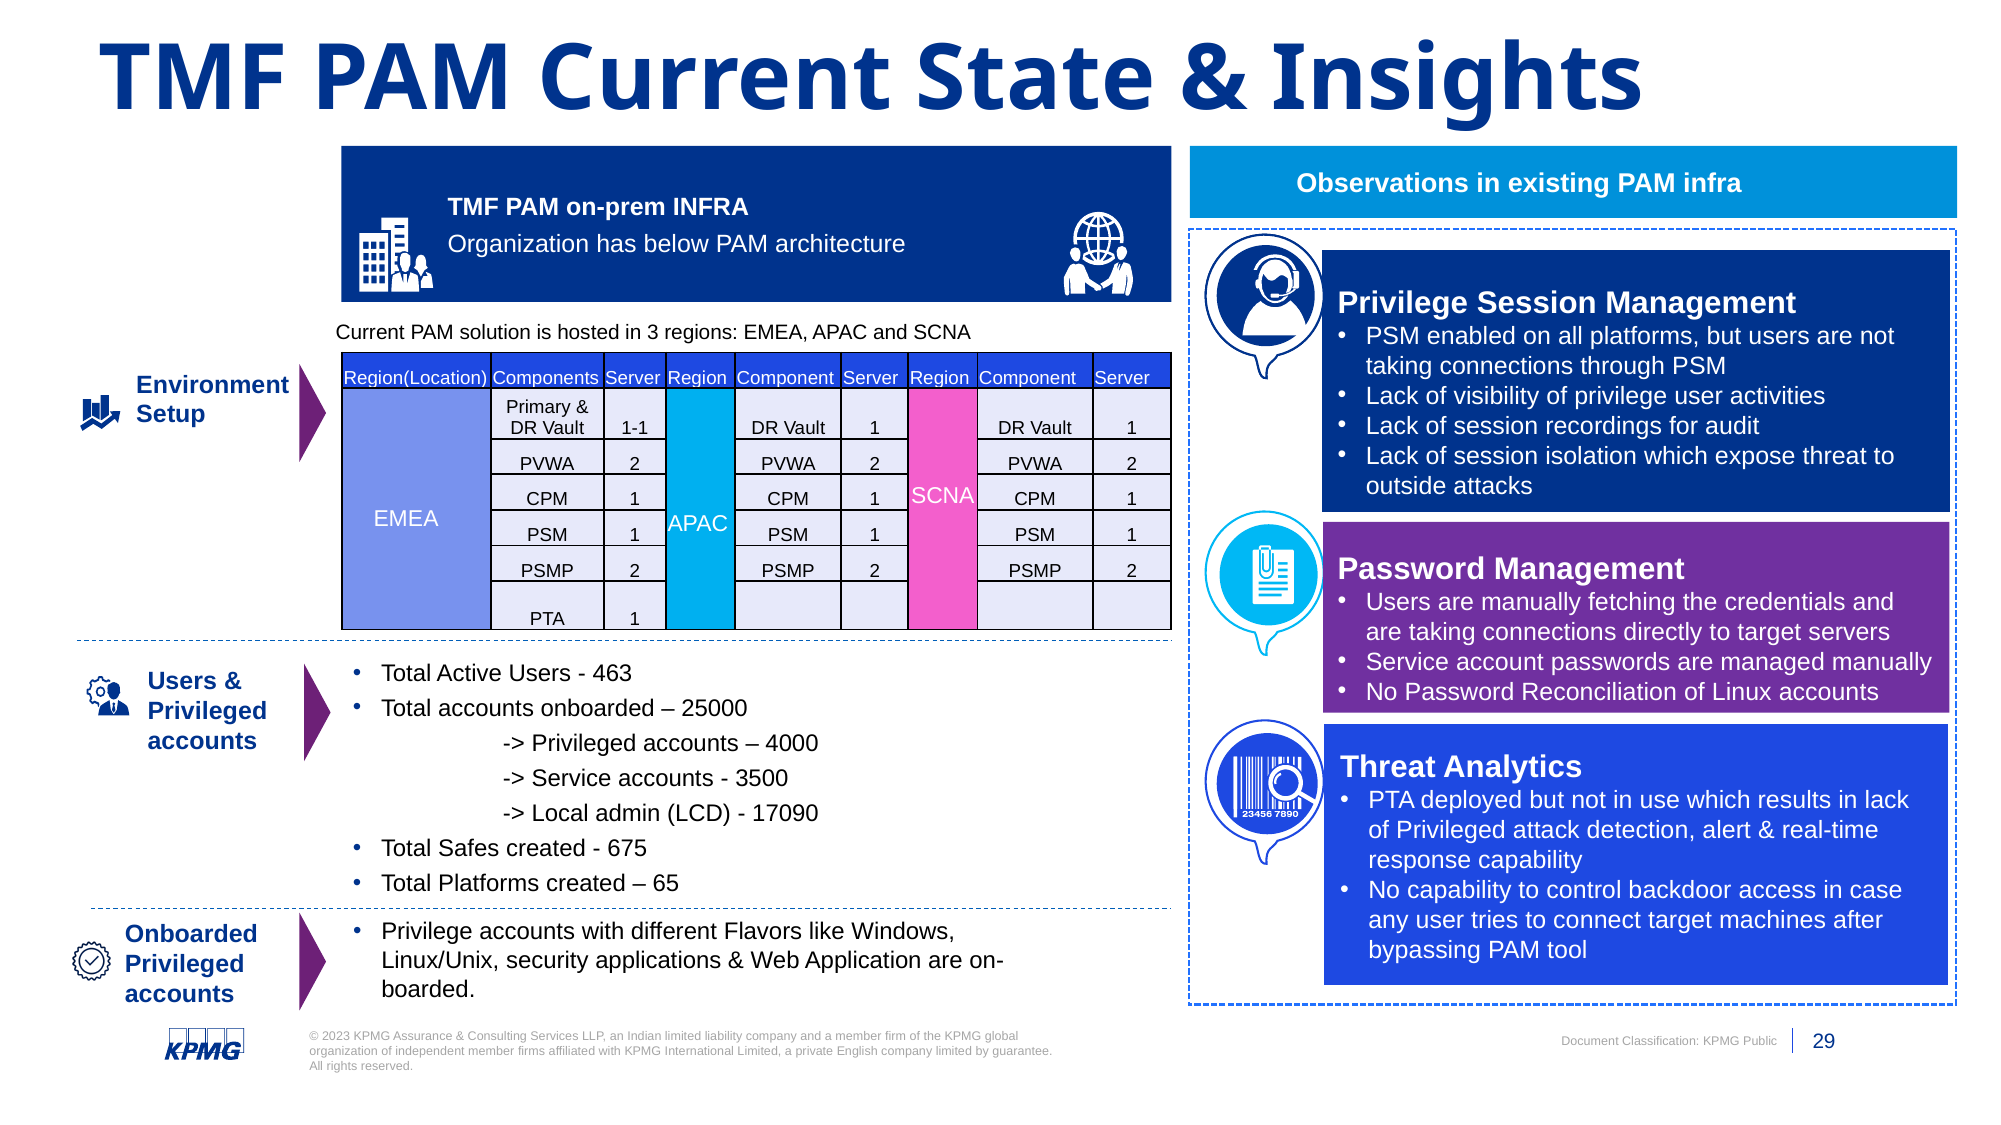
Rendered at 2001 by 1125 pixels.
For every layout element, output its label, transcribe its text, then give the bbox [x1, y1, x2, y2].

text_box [86, 676, 130, 716]
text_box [1233, 756, 1319, 818]
table_cell [978, 582, 1092, 629]
text_box Threat Analytics PTA deployed but not in use which results in lack of Privileged attack detection, alert & real-time response capability No capability to control backdoor access in case any user tries to connect target machines after bypassing PAM tool [1324, 724, 1948, 985]
table_cell 1 [1094, 475, 1170, 509]
table_cell 2 [842, 440, 907, 473]
table_cell 2 [605, 546, 665, 580]
table_cell 2 [605, 440, 665, 473]
table_header Region(Location) [343, 353, 490, 387]
table_cell CPM [492, 475, 603, 509]
table_header Server [1094, 353, 1170, 387]
table_cell PVWA [978, 440, 1092, 473]
table_cell PSM [978, 511, 1092, 545]
text_box TMF PAM on-prem INFRA Organization has below PAM architecture [341, 145, 1172, 302]
table_cell 1-1 [605, 389, 665, 438]
table_cell PSMP [736, 546, 840, 580]
text_box [1204, 719, 1325, 865]
text_box Privilege accounts with different Flavors like Windows, Linux/Unix, security applications & Web Application are on-boarded. [353, 915, 1046, 1003]
text_box Total Active Users - 463 Total accounts onboarded – 25000 -> Privileged accounts – 4000 -> Service accounts - 3500 -> Local admin (LCD) - 17090 Total Safes created - 675 Total Platforms created – 65 [352, 909, 1046, 1002]
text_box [359, 217, 434, 292]
table_header Region [667, 353, 734, 387]
text_box Total Active Users - 463 Total accounts onboarded – 25000 -> Privileged accounts – 4000 -> Service accounts - 3500 -> Local admin (LCD) - 17090 Total Safes created - 675 Total Platforms created – 65 [352, 657, 1046, 908]
table_cell 1 [842, 511, 907, 545]
table_header Components [492, 353, 603, 387]
table_header Region [909, 353, 977, 387]
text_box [1205, 234, 1324, 379]
table_cell PSM [736, 511, 840, 545]
text_box [1252, 545, 1294, 605]
text_box [1218, 523, 1319, 627]
table_cell DR Vault [736, 389, 840, 438]
table_cell APAC [667, 389, 734, 629]
text_box Privilege Session Management PSM enabled on all platforms, but users are not taking connections through PSM Lack of visibility of privilege user activities Lack of session recordings for audit Lack of session isolation which expose threat to outside attacks [1322, 250, 1950, 512]
table_cell 1 [605, 475, 665, 509]
table_cell 1 [605, 511, 665, 545]
table_header Component [978, 353, 1092, 387]
table_cell [842, 582, 907, 629]
table_cell [1094, 582, 1170, 629]
table_cell PVWA [736, 440, 840, 473]
picture [66, 936, 116, 986]
text_box Onboarded Privileged accounts [124, 917, 275, 985]
table_header Component [736, 353, 840, 387]
table_cell PVWA [492, 440, 603, 473]
text_box [1204, 510, 1323, 657]
table_cell Primary & DR Vault [492, 389, 603, 438]
table_cell 1 [1094, 511, 1170, 545]
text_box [80, 395, 121, 431]
text_box [1215, 732, 1311, 836]
table_cell CPM [736, 475, 840, 509]
table_cell 1 [842, 475, 907, 509]
text_box Environment Setup [136, 368, 297, 444]
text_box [1063, 211, 1134, 298]
text_box Password Management Users are manually fetching the credentials and are taking connections directly to target servers Service account passwords are managed manually No Password Reconciliation of Linux accounts [1323, 521, 1950, 713]
text_box Current PAM solution is hosted in 3 regions: EMEA, APAC and SCNA [335, 318, 1110, 377]
table_header Server [842, 353, 907, 387]
table_cell EMEA [343, 389, 490, 629]
table_cell [736, 582, 840, 629]
table_cell PSMP [492, 546, 603, 580]
table_cell 1 [605, 582, 665, 629]
text_box [1188, 228, 1957, 1006]
table_cell CPM [978, 475, 1092, 509]
table_cell DR Vault [978, 389, 1092, 438]
text_box Users & Privileged accounts [147, 664, 298, 732]
text_box TMF PAM Current State & Insights [98, 47, 1739, 127]
table_header Server [605, 353, 665, 387]
text_box [298, 912, 328, 1011]
text_box [298, 363, 328, 463]
table_cell 1 [842, 389, 907, 438]
table_cell 2 [1094, 546, 1170, 580]
table_cell PTA [492, 582, 603, 629]
table_cell 1 [1094, 389, 1170, 438]
table_cell 2 [842, 546, 907, 580]
table_cell PSMP [978, 546, 1092, 580]
text_box Observations in existing PAM infra [1189, 145, 1958, 218]
text_box [302, 663, 332, 762]
table_cell PSM [492, 511, 603, 545]
table_cell 2 [1094, 440, 1170, 473]
table_cell SCNA [909, 389, 977, 629]
